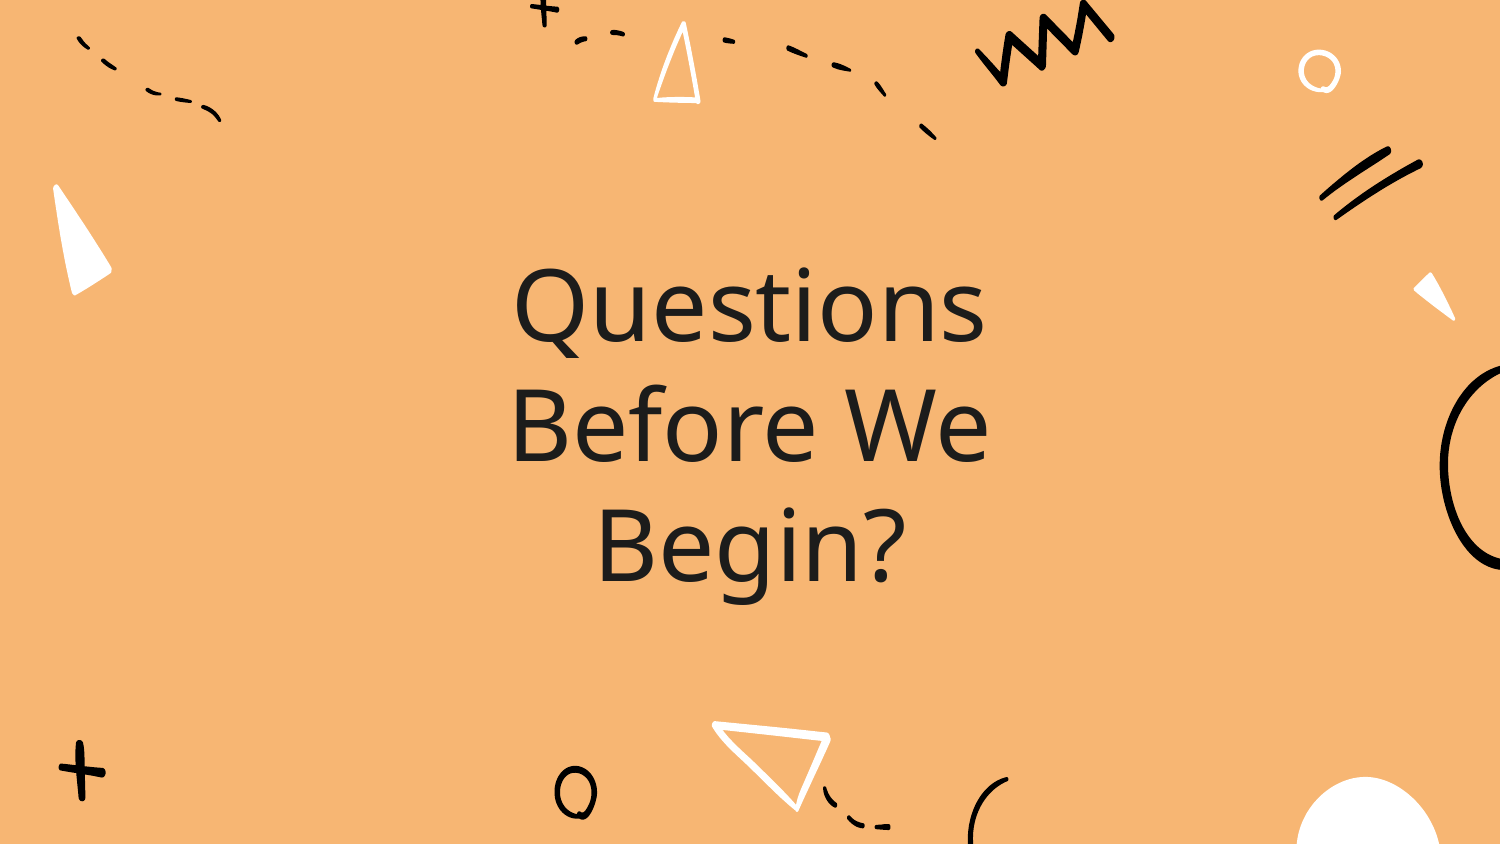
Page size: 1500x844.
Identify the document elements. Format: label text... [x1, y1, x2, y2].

title Questions Before We Begin? [355, 214, 1145, 630]
